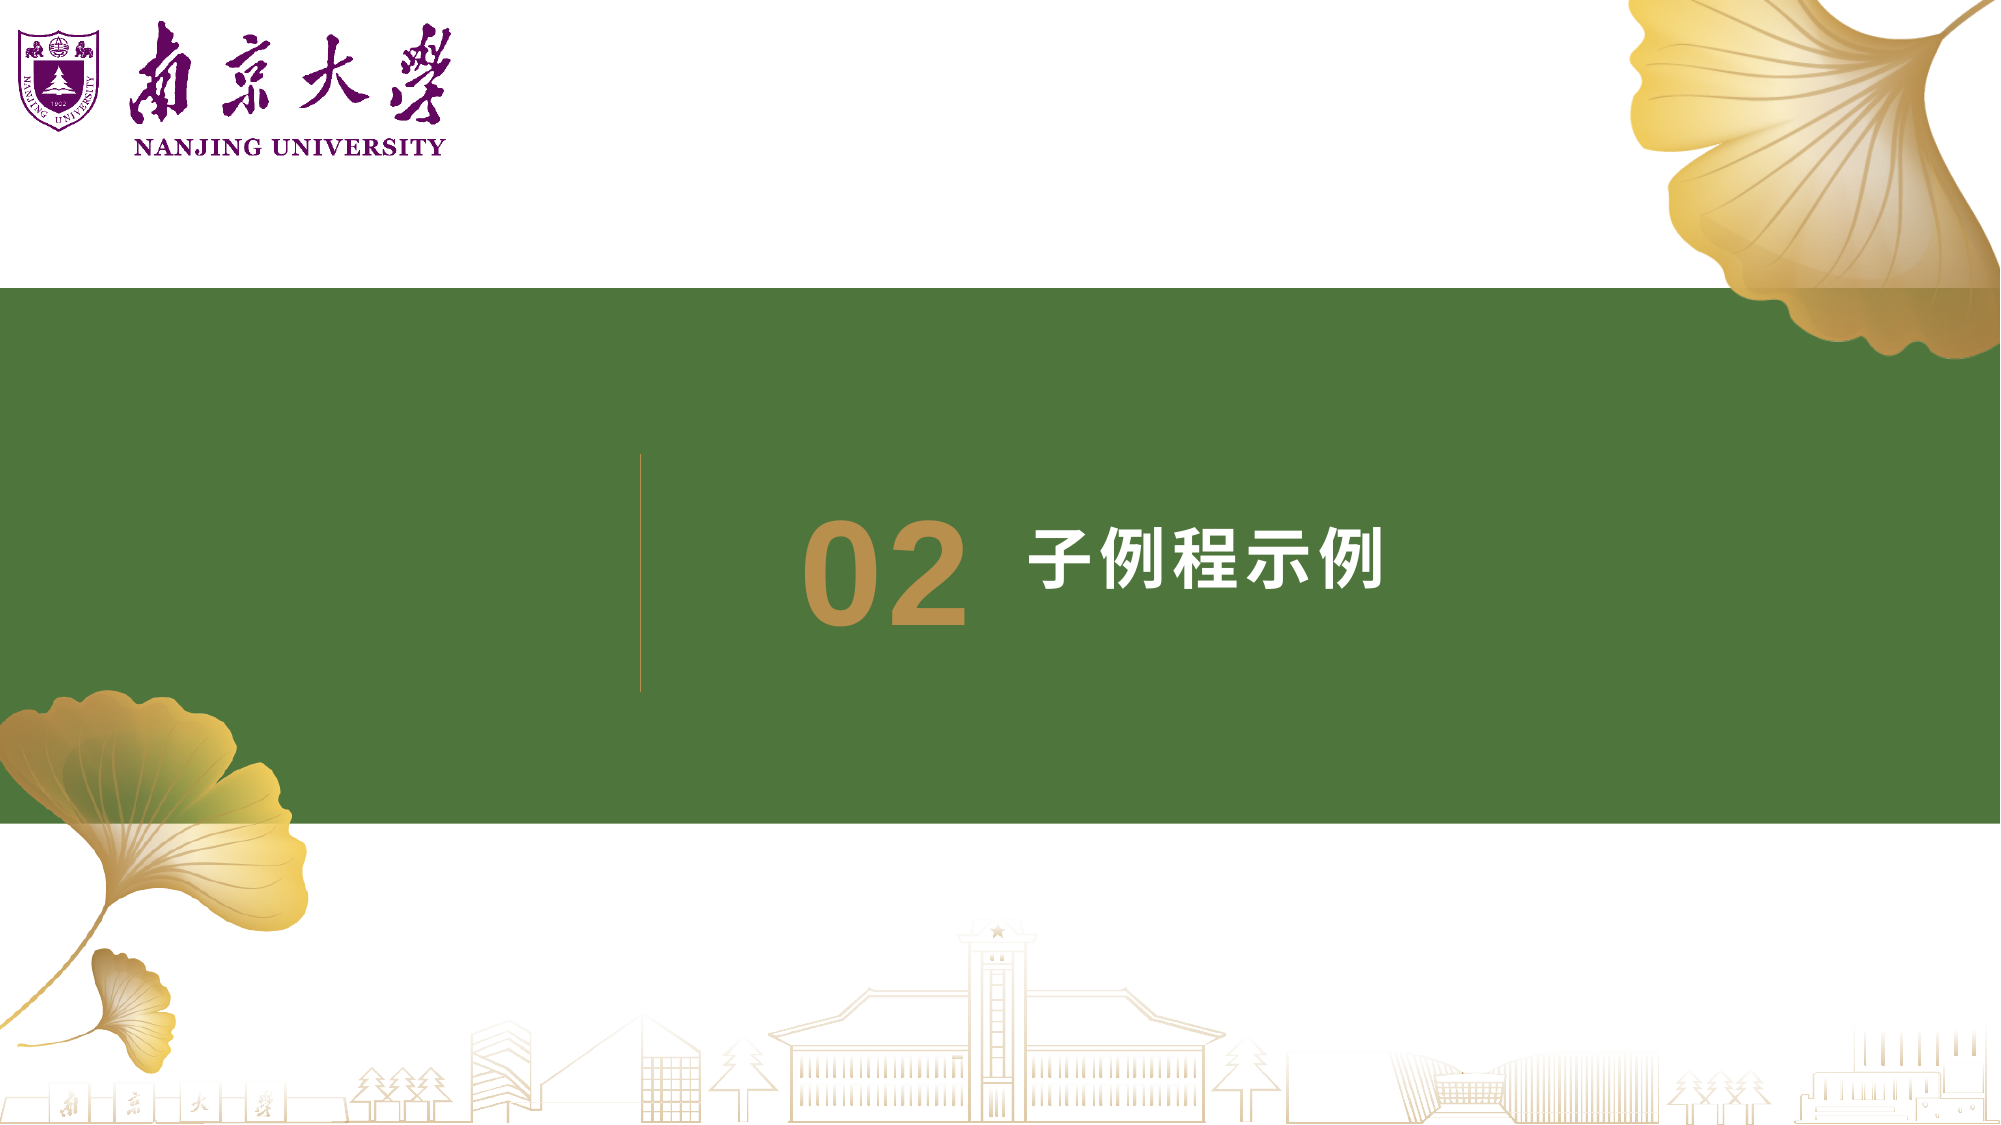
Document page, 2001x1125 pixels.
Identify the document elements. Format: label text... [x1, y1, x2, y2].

text_box [0, 287, 2000, 825]
picture [1558, 0, 2000, 460]
text_box 02 [763, 463, 1008, 668]
picture [0, 617, 419, 914]
text_box 子例程示例 [1011, 488, 1819, 626]
picture [18, 21, 451, 160]
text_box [0, 914, 1999, 1125]
